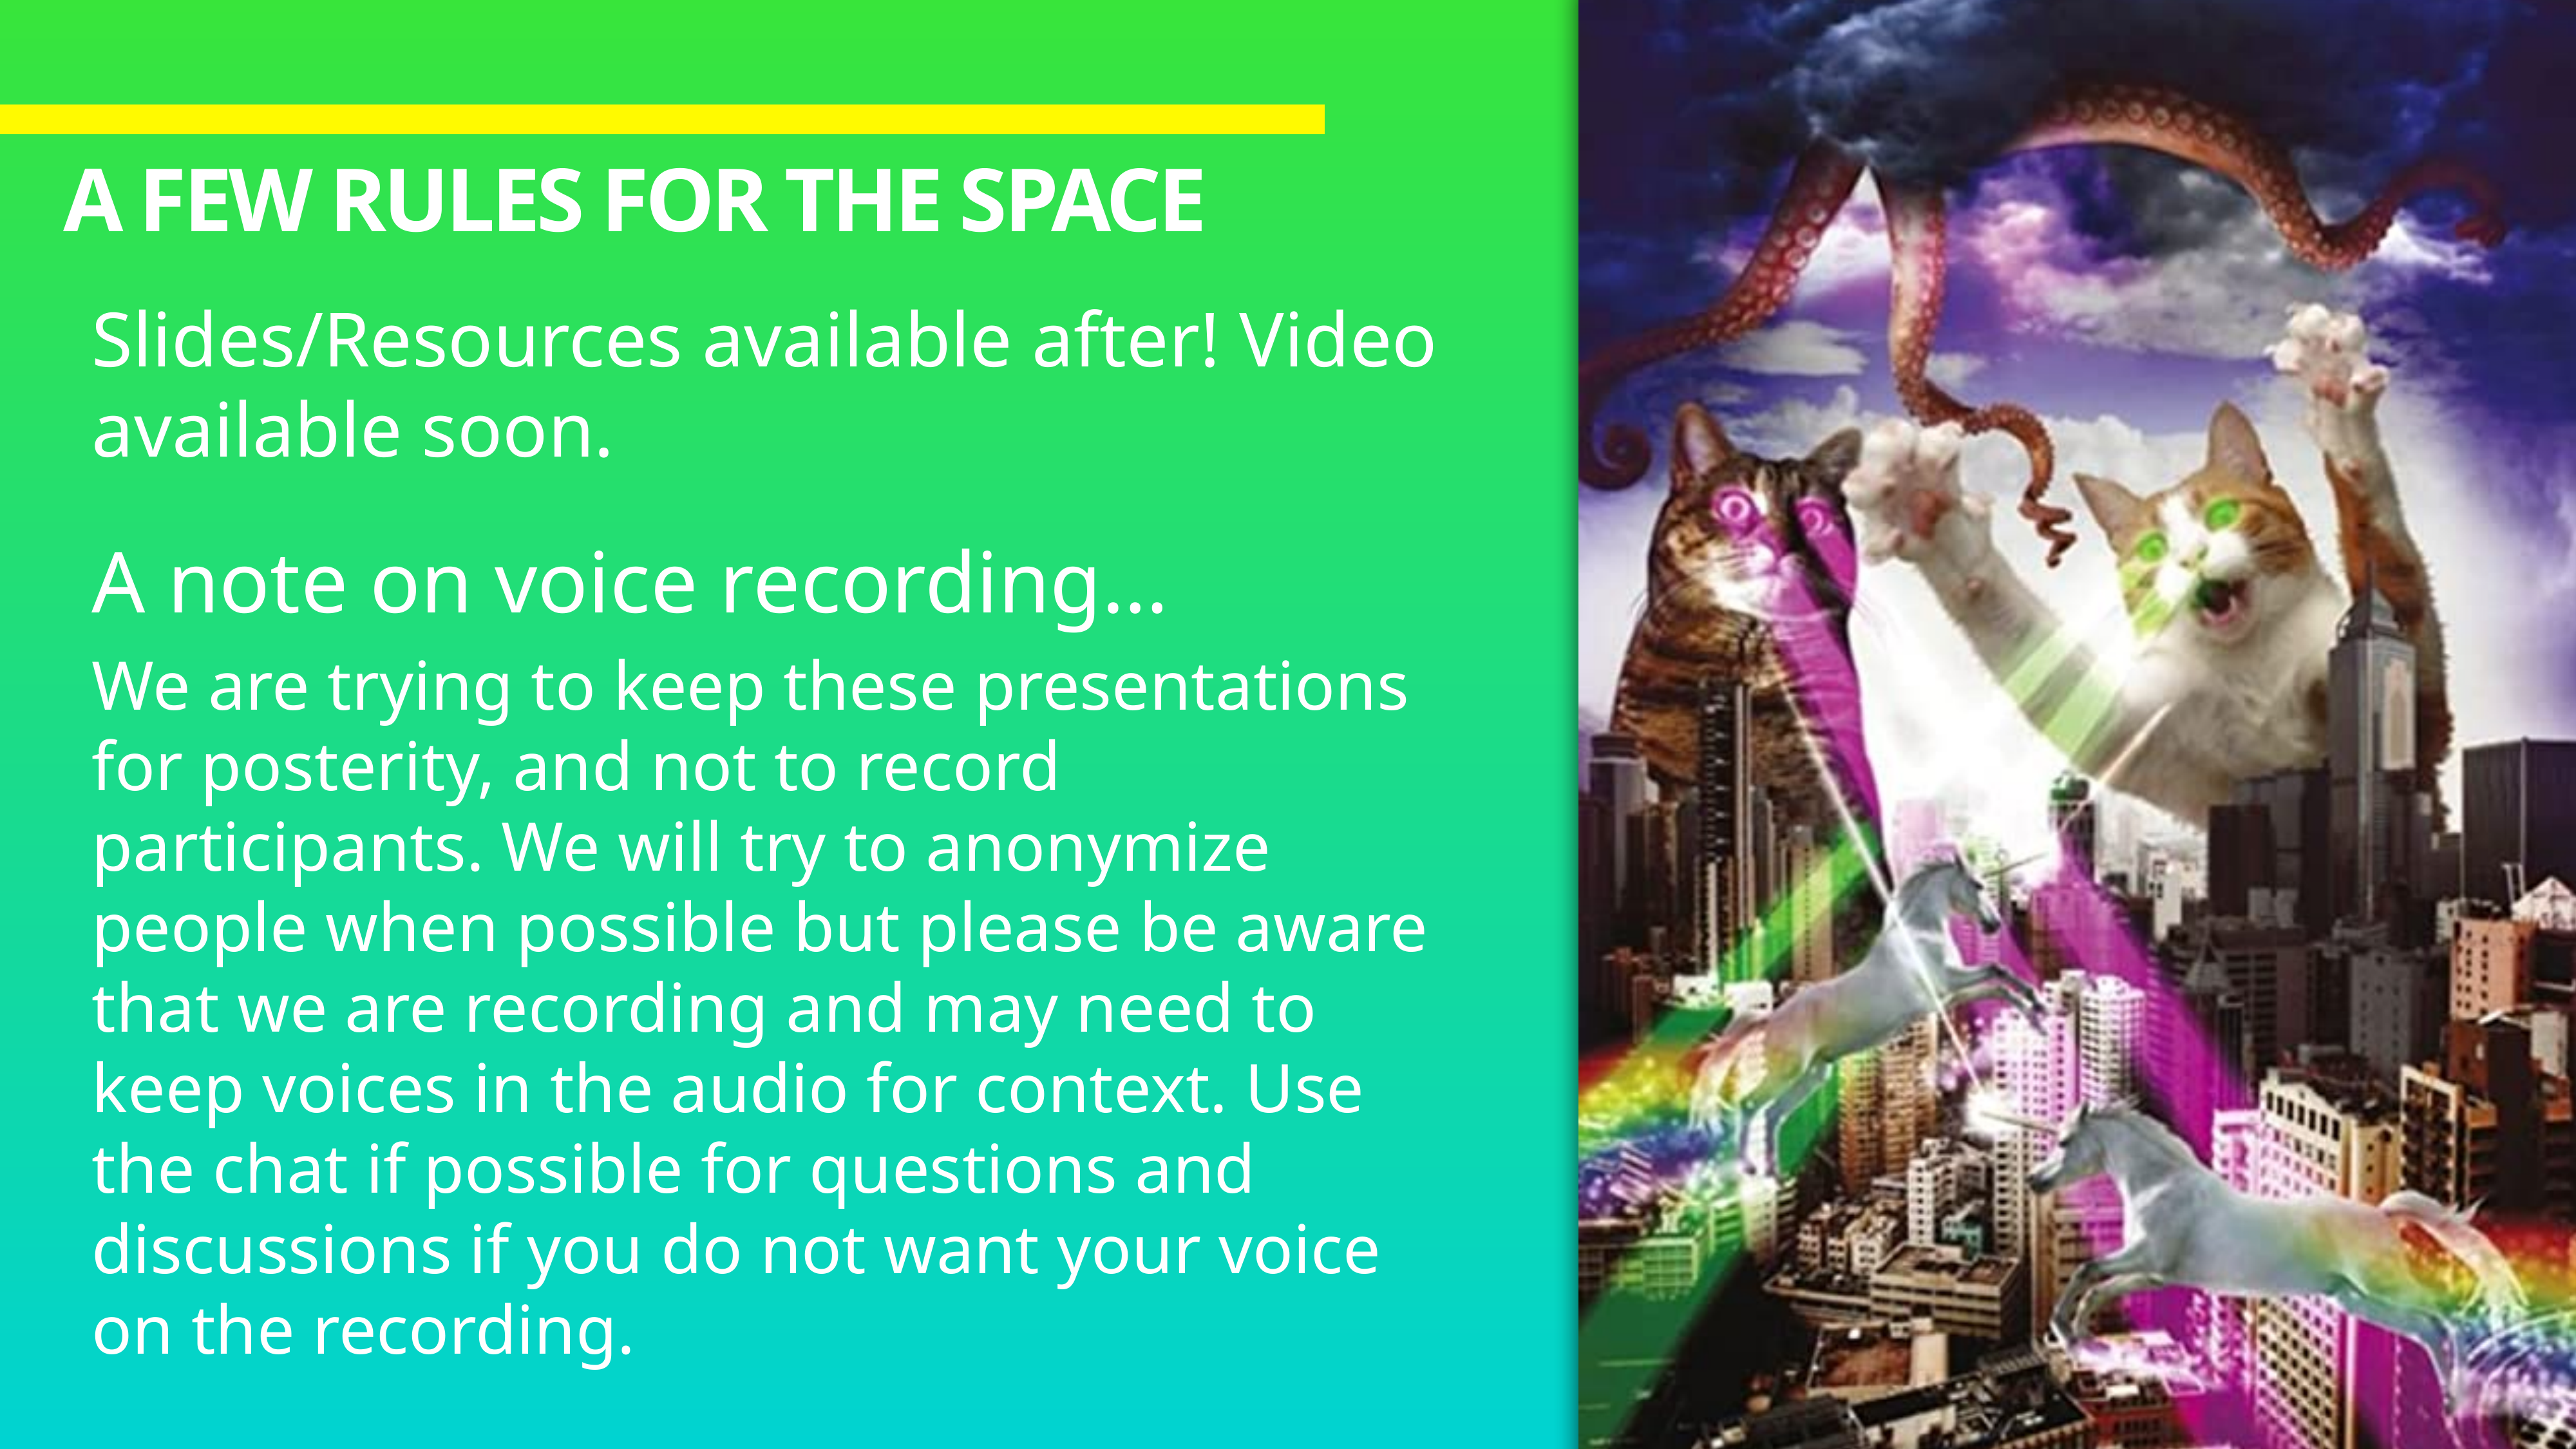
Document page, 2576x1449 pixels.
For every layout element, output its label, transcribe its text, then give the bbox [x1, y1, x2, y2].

list Slides/Resources available after! Video available soon. A note on voice recording… We are trying to keep these presentations for posterity, and not to record participants. We will try to anonymize people when possible but please be aware that we are recording and may need to keep voices in the audio for context. Use the chat if possible for questions and discussions if you do not want your voice on the recording. [86, 171, 1502, 1446]
picture [1578, 0, 2576, 1449]
title A Few Rules for the Space [57, 158, 1267, 421]
